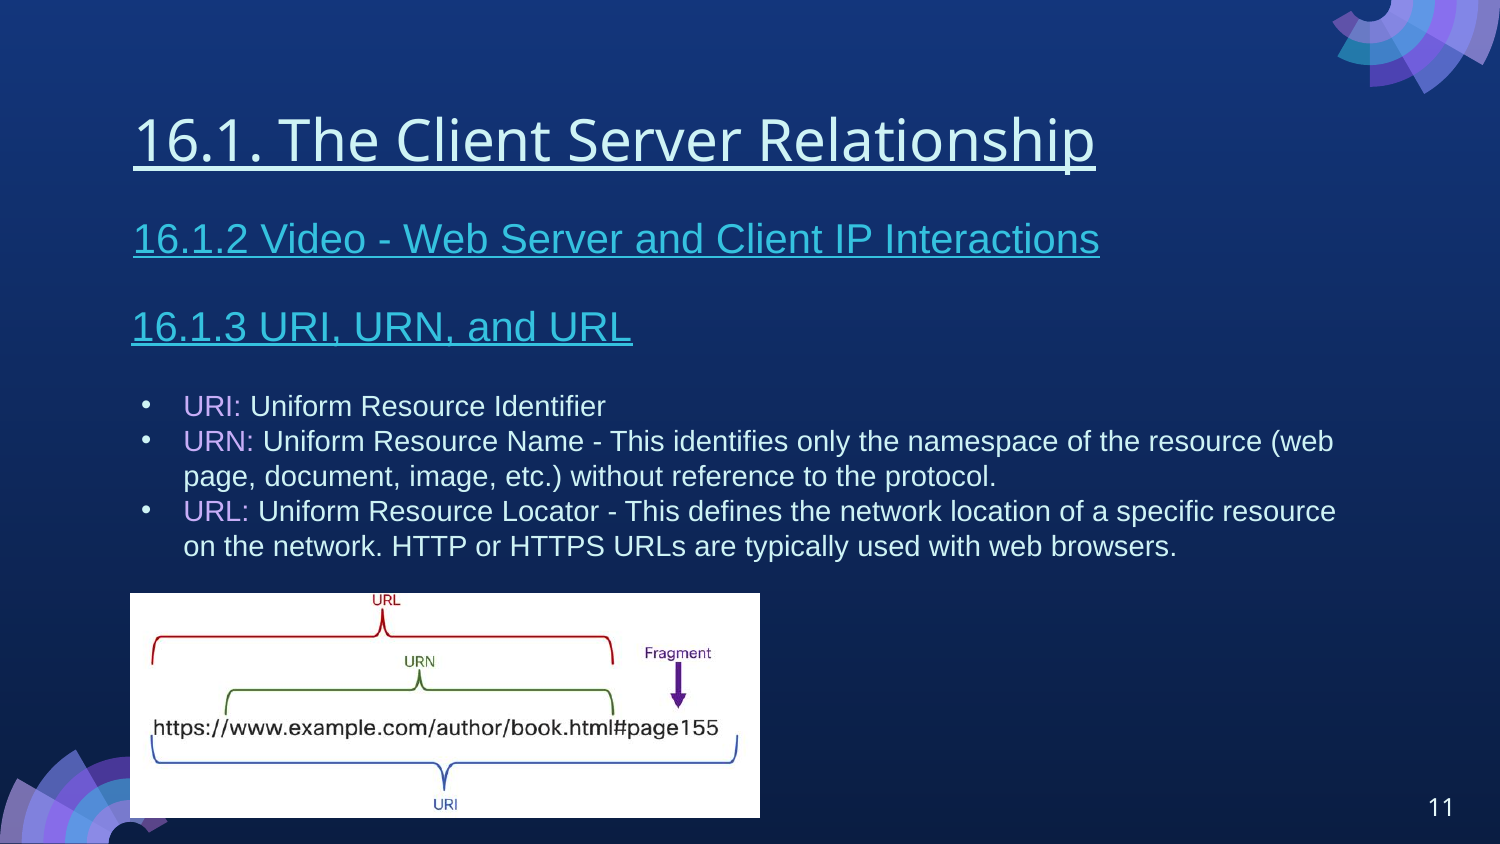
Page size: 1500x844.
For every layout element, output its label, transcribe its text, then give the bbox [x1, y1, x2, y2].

title 16.1. The Client Server Relationship [118, 88, 1382, 183]
footer 11 [964, 786, 1471, 832]
text_box URI: Uniform Resource Identifier URN: Uniform Resource Name - This identifies only the namespace of the resource (web page, document, image, etc.) without reference to the protocol. URL: Uniform Resource Locator - This defines the network location of a specific resource on the network. HTTP or HTTPS URLs are typically used with web browsers. [124, 379, 1376, 570]
text_box 16.1.3 URI, URN, and URL [116, 292, 1381, 357]
picture [130, 593, 760, 819]
text_box 16.1.2 Video - Web Server and Client IP Interactions [118, 204, 1382, 270]
